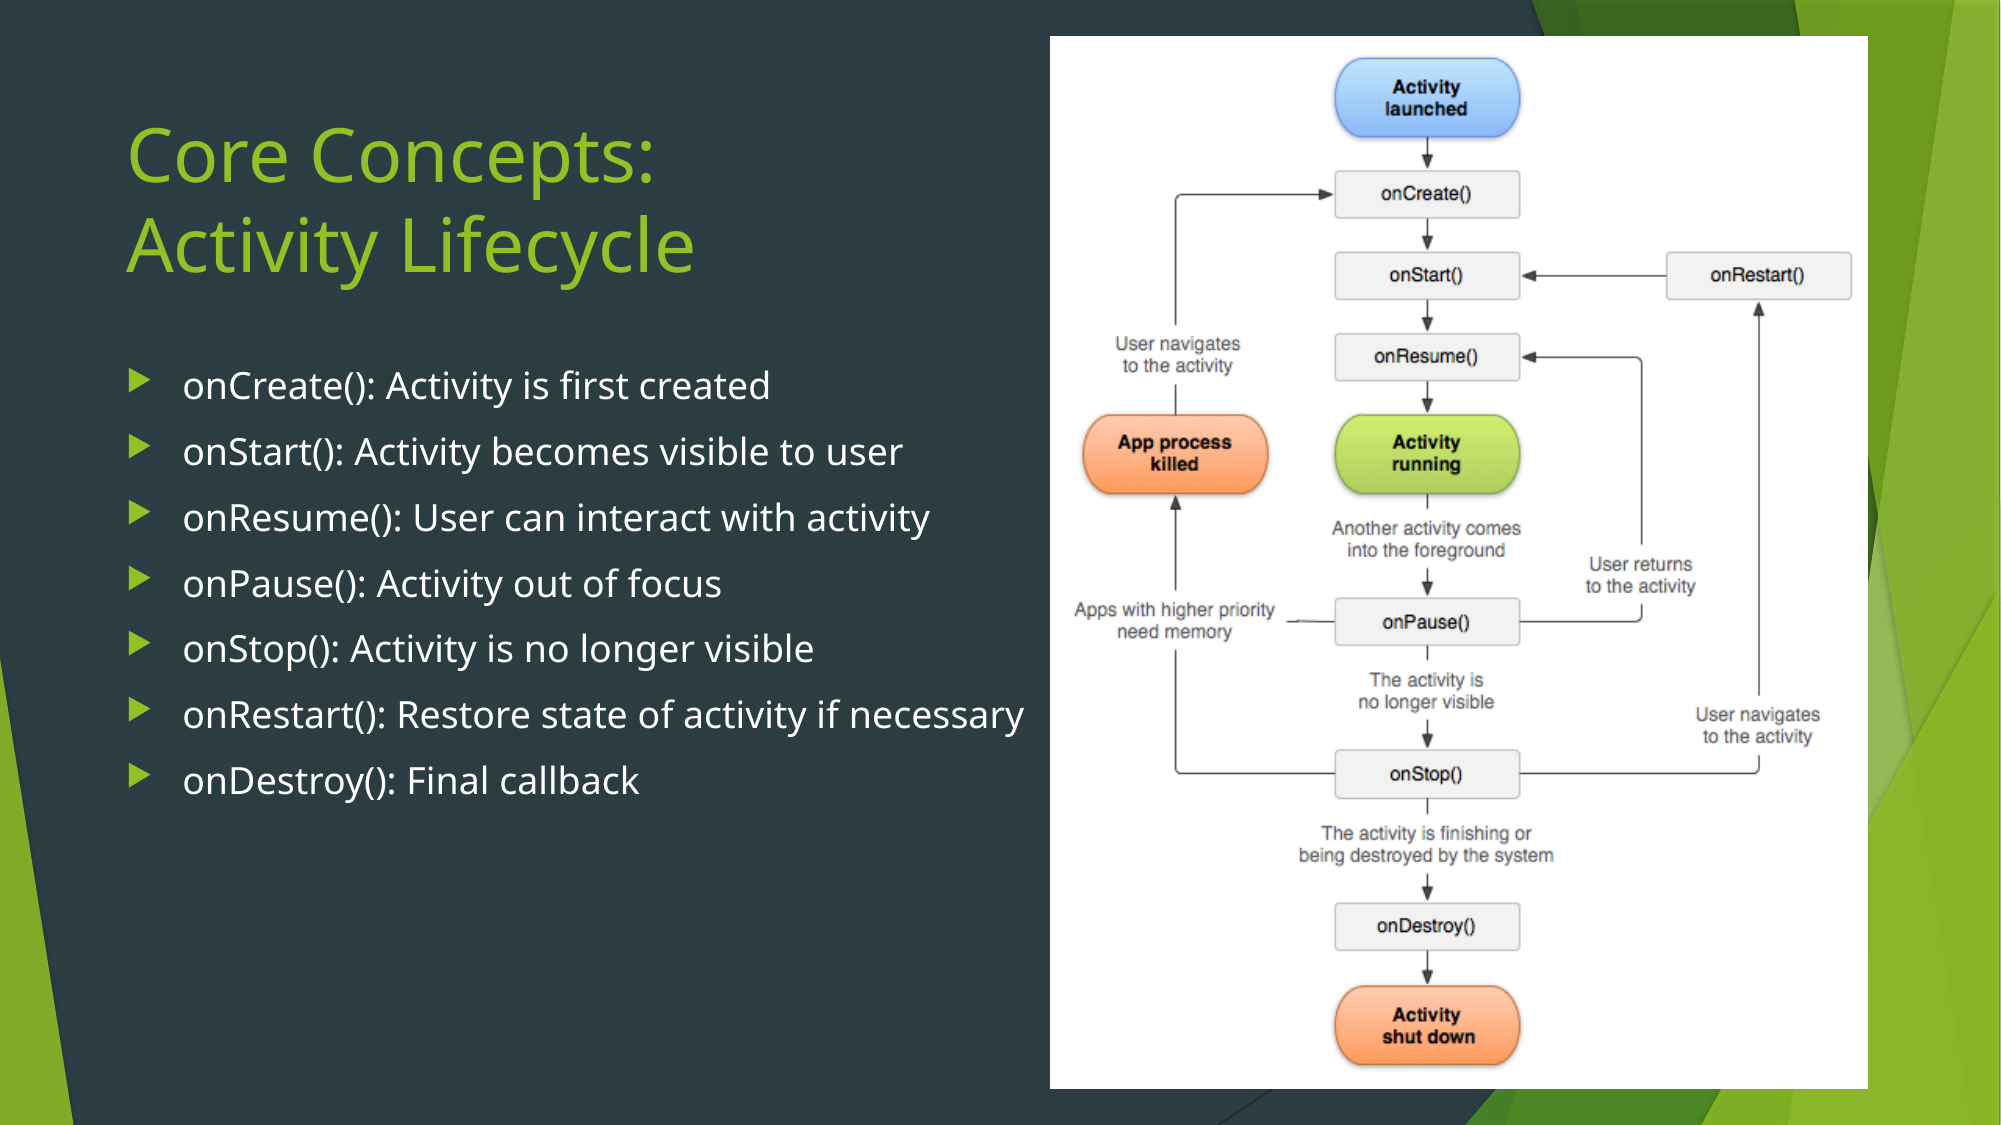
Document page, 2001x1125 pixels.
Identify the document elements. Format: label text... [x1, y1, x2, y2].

list onCreate(): Activity is first created onStart(): Activity becomes visible to user onResume(): User can interact with activity onPause(): Activity out of focus onStop(): Activity is no longer visible onRestart(): Restore state of activity if necessary onDestroy(): Final callback [111, 354, 1044, 992]
title Core Concepts: Activity Lifecycle [111, 99, 1044, 317]
picture [1049, 36, 1868, 1089]
